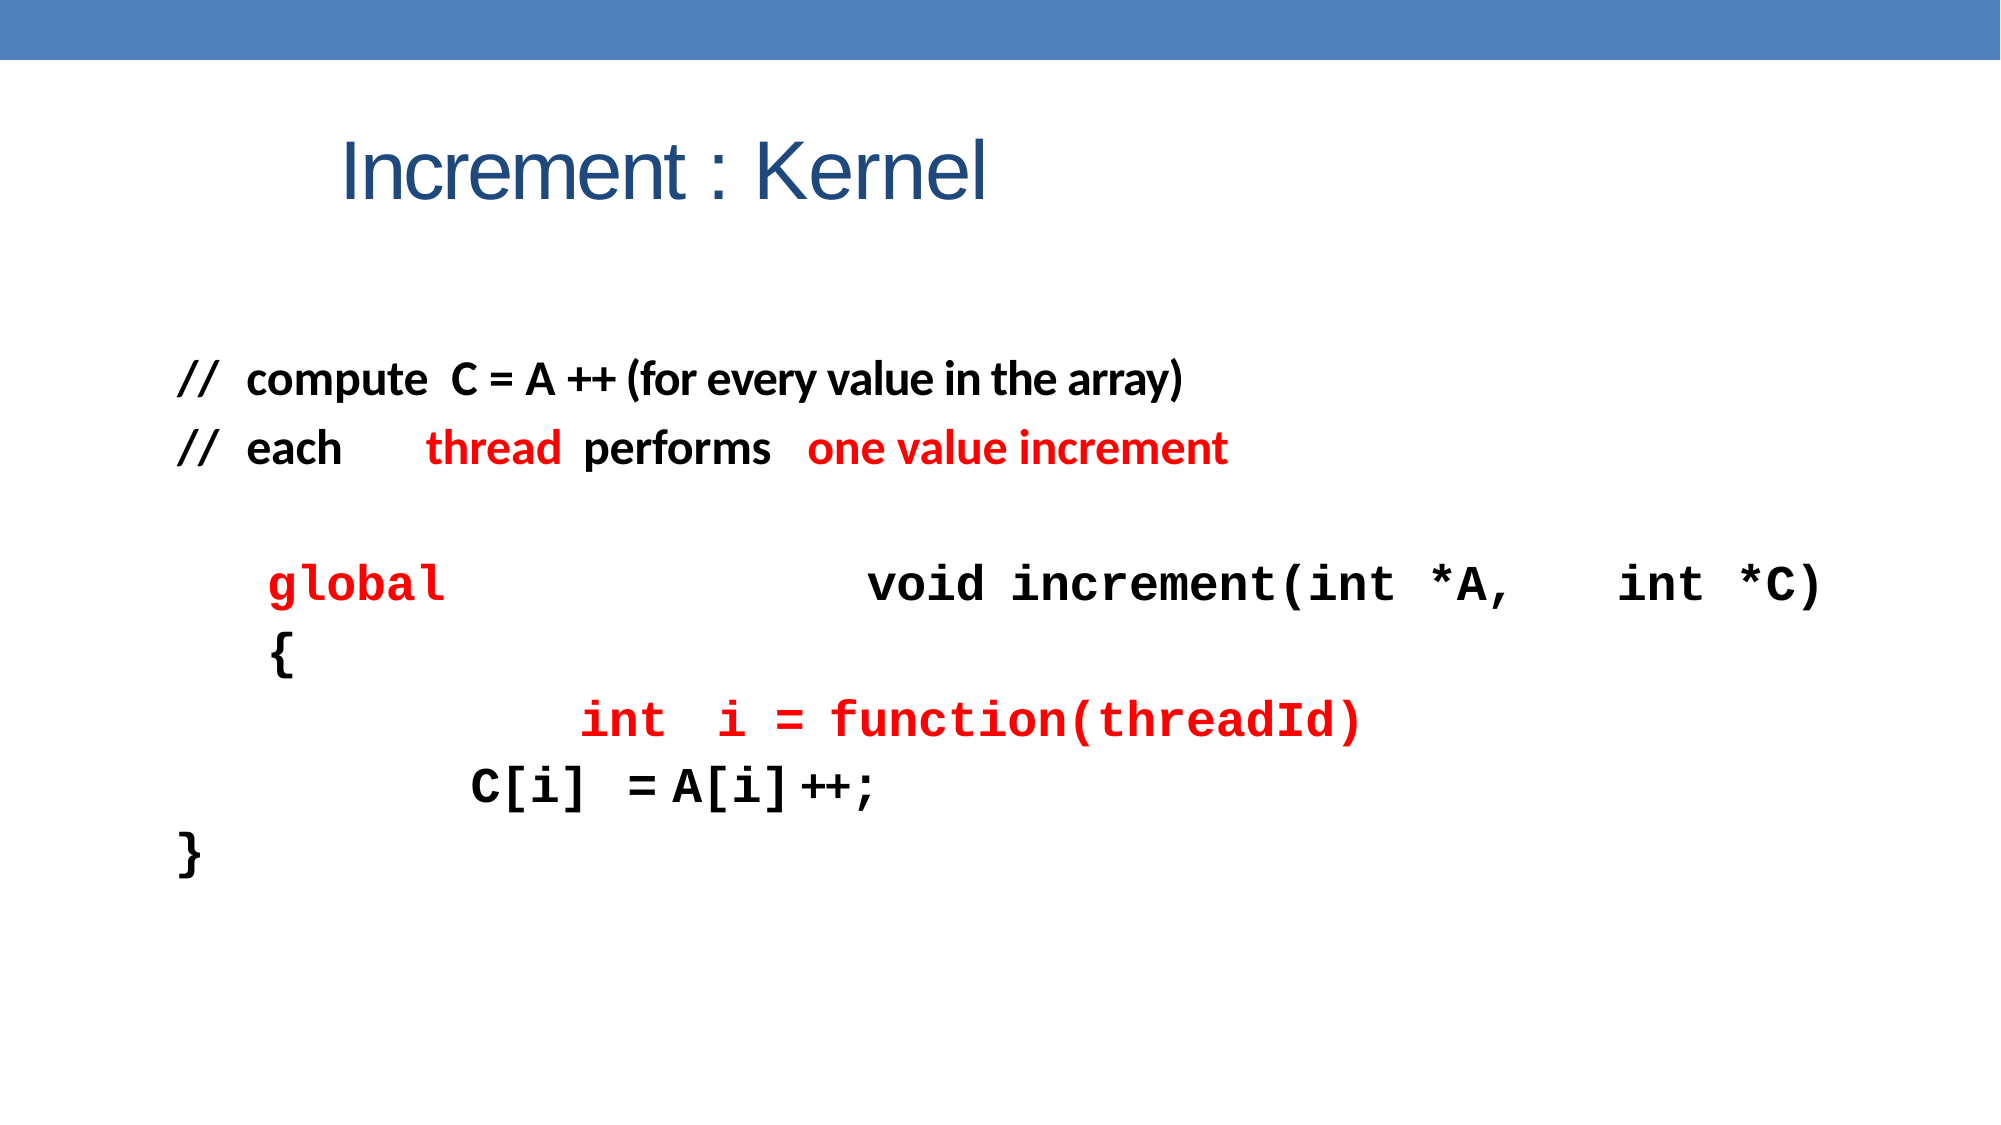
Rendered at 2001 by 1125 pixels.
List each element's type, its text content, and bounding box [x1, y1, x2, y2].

title Increment : Kernel [337, 114, 993, 305]
text_box // compute C = A ++ (for every value in the array) // each thread performs one value increment global void increment(int *A, int *C) { int i = function(threadId) C[i] = A[i] ++; } [174, 337, 1938, 879]
